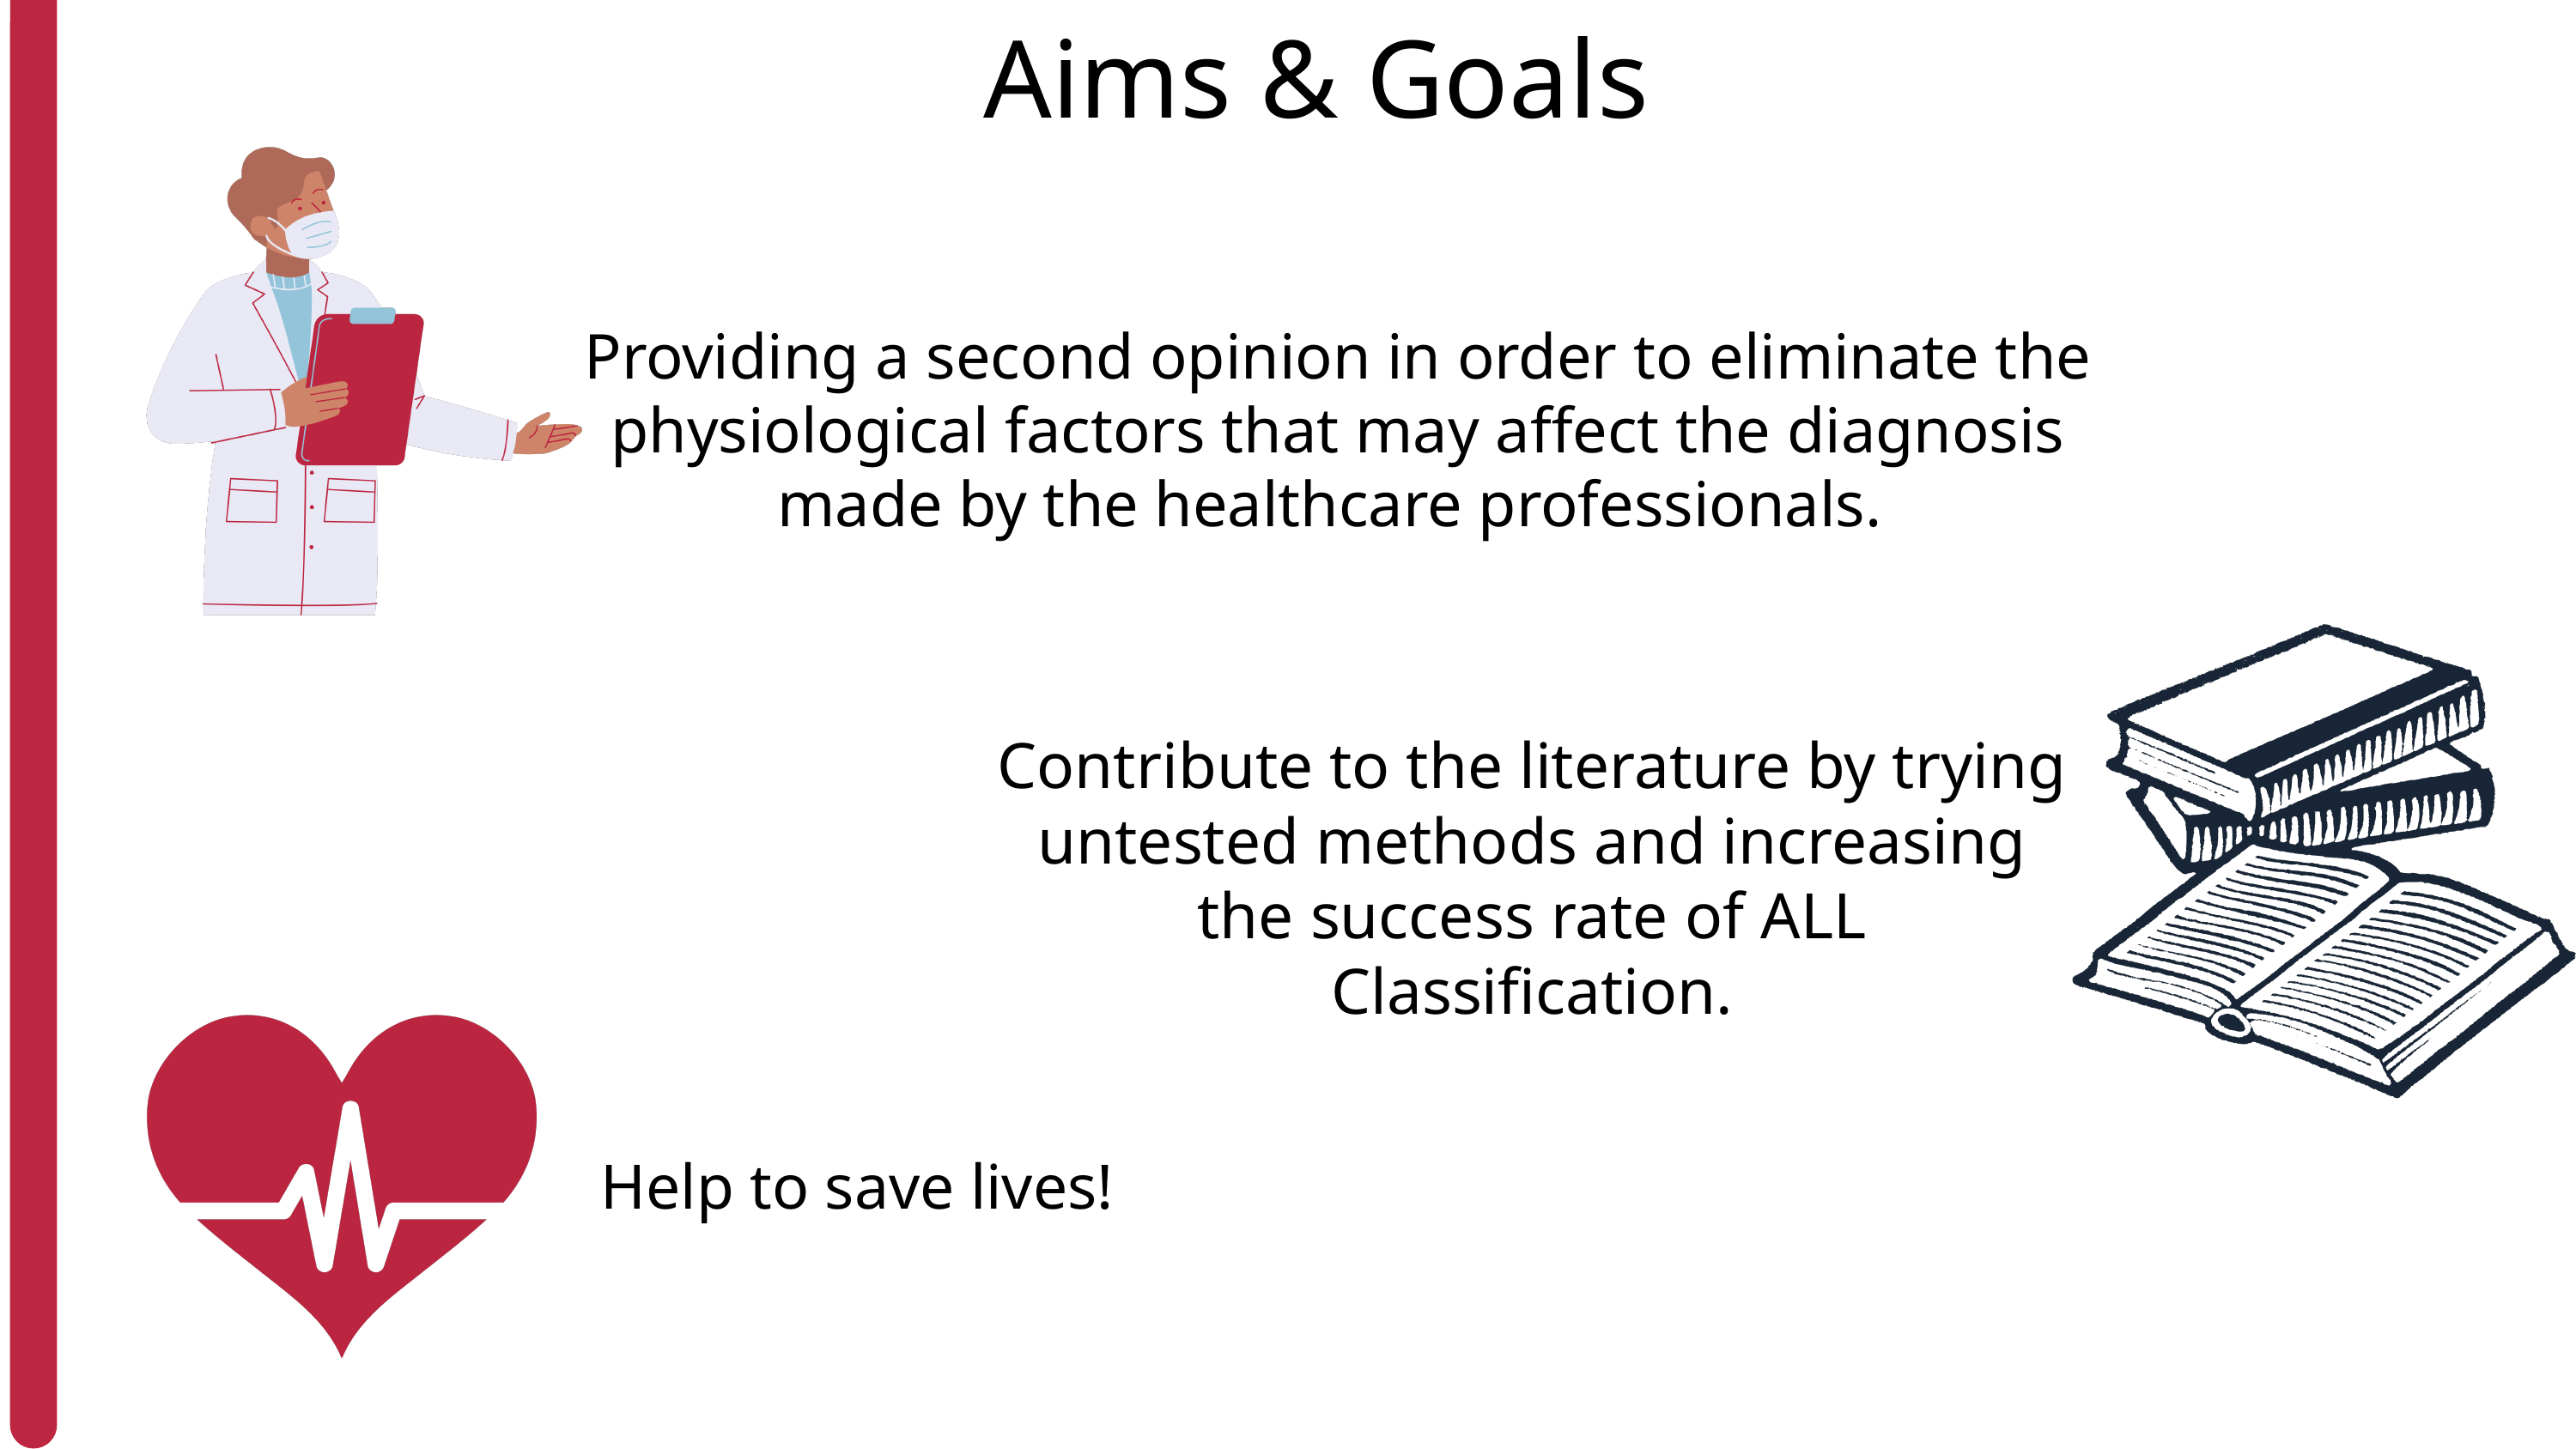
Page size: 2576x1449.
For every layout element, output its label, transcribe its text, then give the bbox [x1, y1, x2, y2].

text_box Aims & Goals [57, 32, 2576, 140]
text_box [2072, 624, 2576, 1099]
text_box [144, 144, 583, 615]
text_box Help to save lives! [582, 1147, 1149, 1222]
text_box Contribute to the literature by trying untested methods and increasing the success rate of ALL Classification. [992, 725, 2073, 1027]
text_box Providing a second opinion in order to eliminate the physiological factors that may affect the diagnosis made by the healthcare professionals. [582, 317, 2093, 540]
text_box [144, 1009, 539, 1360]
